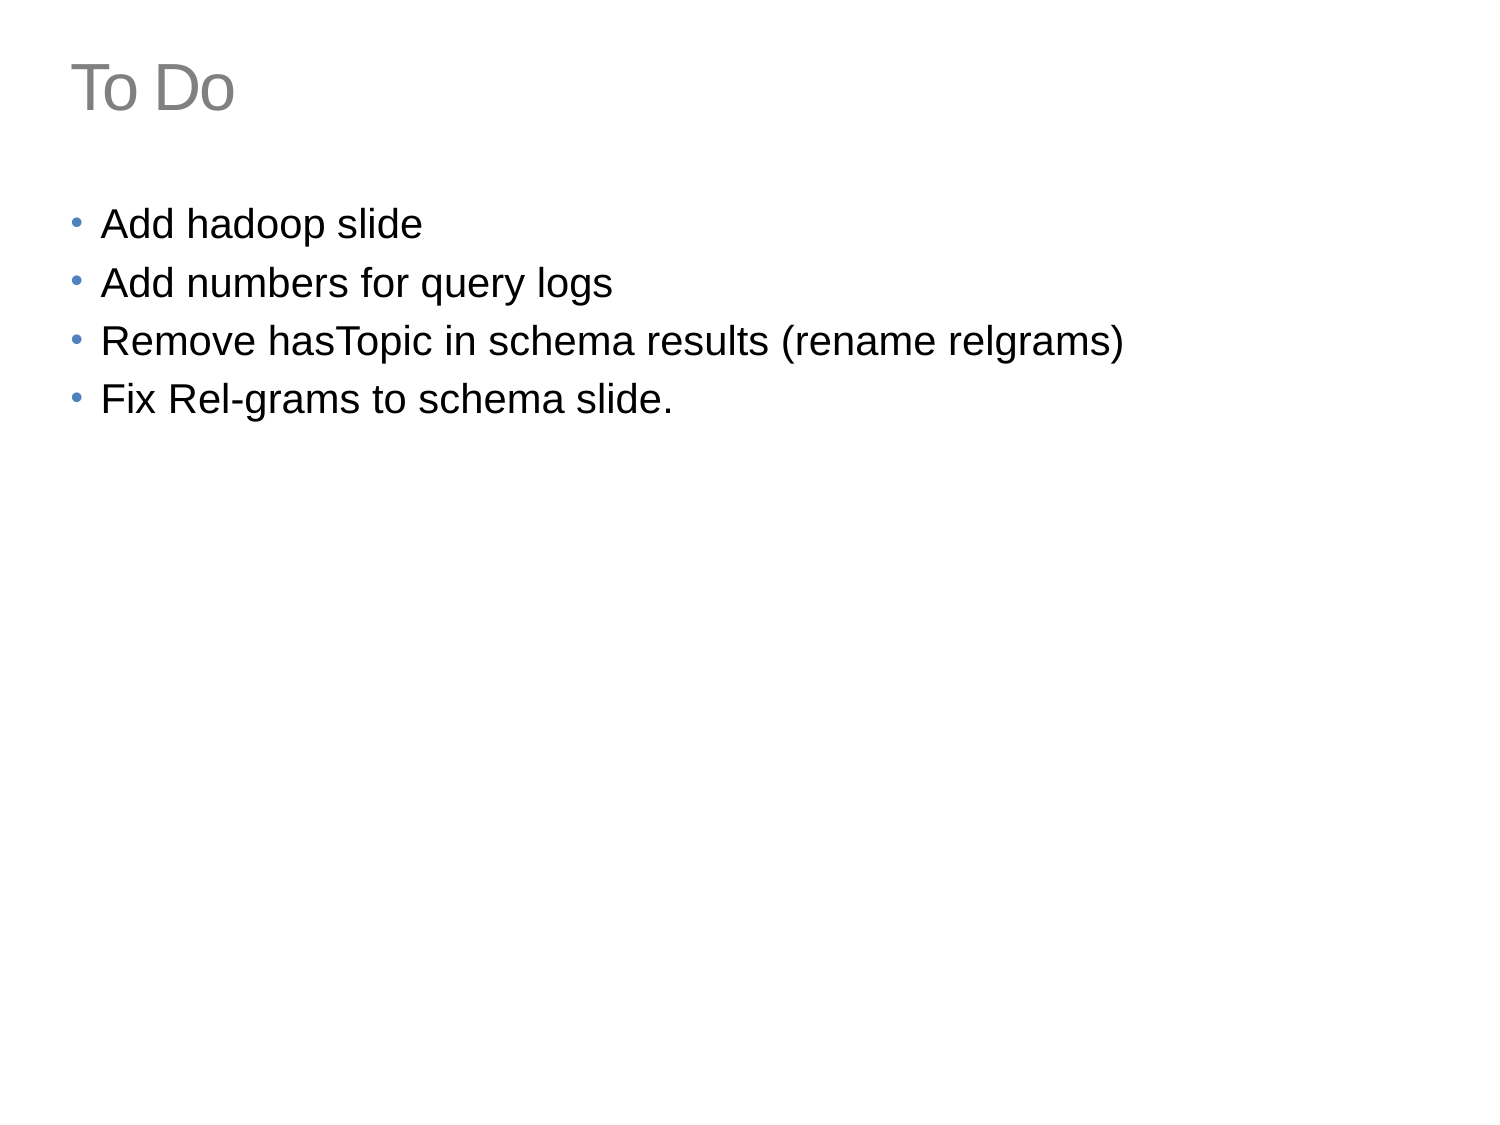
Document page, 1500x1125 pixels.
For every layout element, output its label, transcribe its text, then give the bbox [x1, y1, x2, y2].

list Add hadoop slide Add numbers for query logs Remove hasTopic in schema results (rename relgrams) Fix Rel-grams to schema slide. [55, 189, 1451, 1013]
title To Do [55, 2, 1451, 166]
